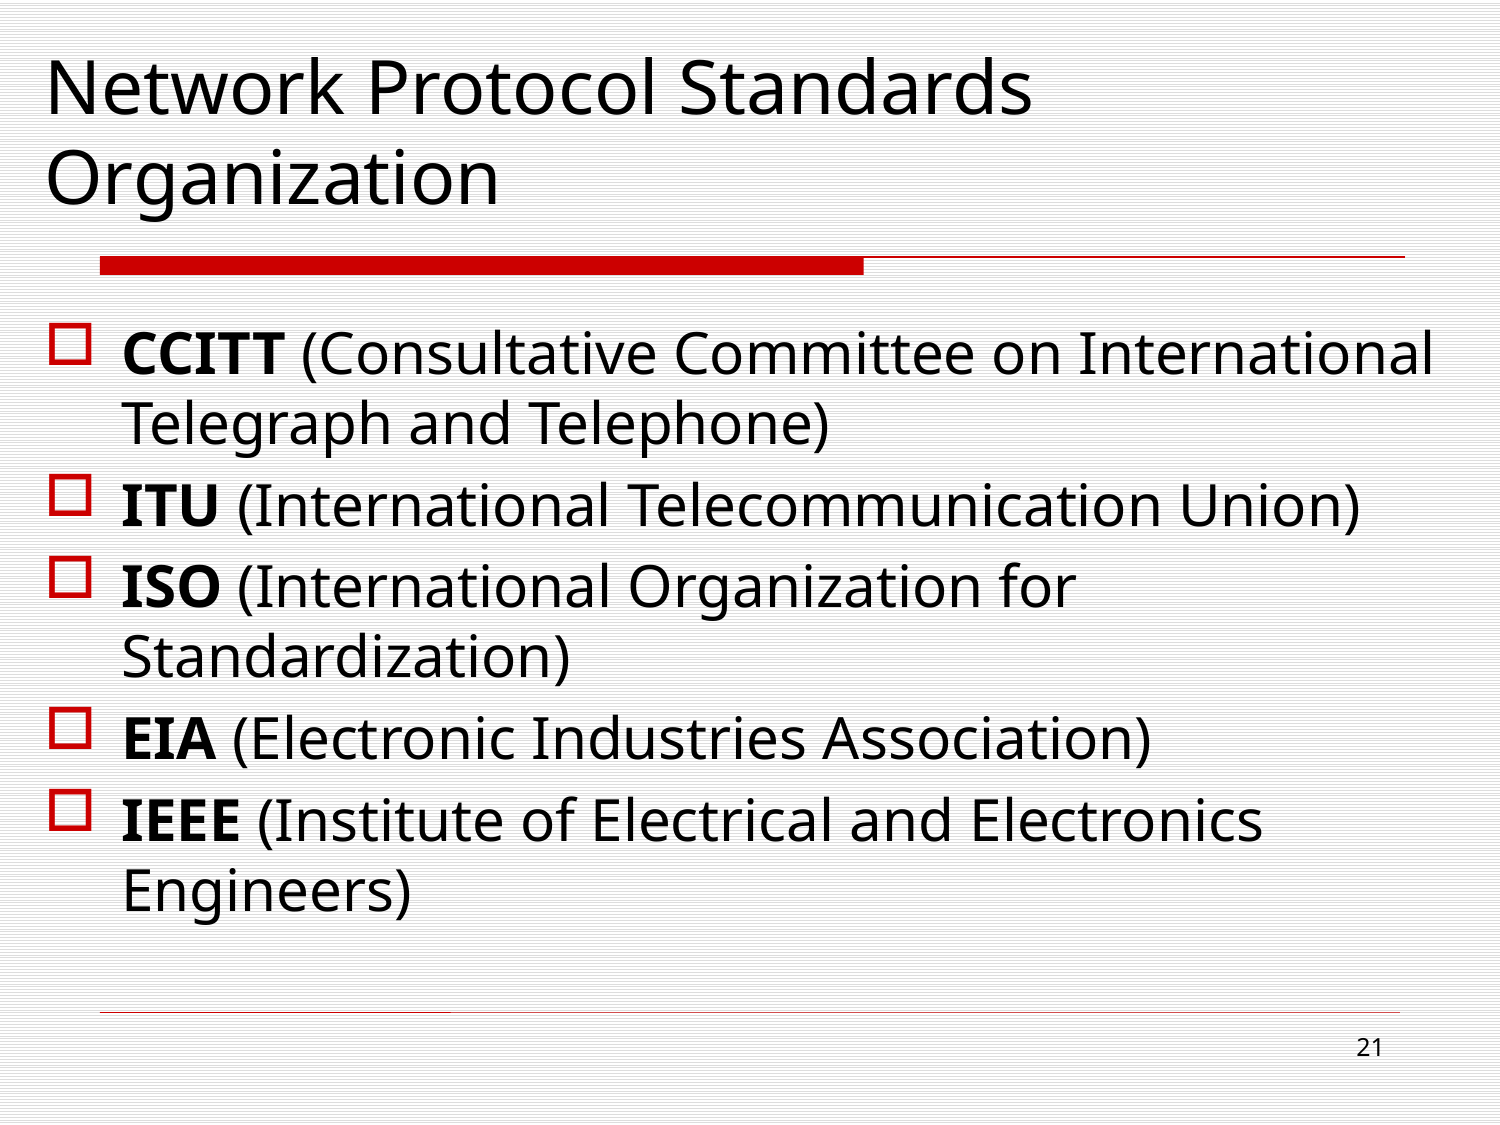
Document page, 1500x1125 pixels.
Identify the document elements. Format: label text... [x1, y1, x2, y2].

list CCITT (Consultative Committee on International Telegraph and Telephone) ITU (International Telecommunication Union) ISO (International Organization for Standardization) EIA (Electronic Industries Association) IEEE (Institute of Electrical and Electronics Engineers) [29, 308, 1500, 976]
slide_number 21 [1074, 1024, 1401, 1103]
title Network Protocol Standards Organization [29, 66, 1447, 228]
